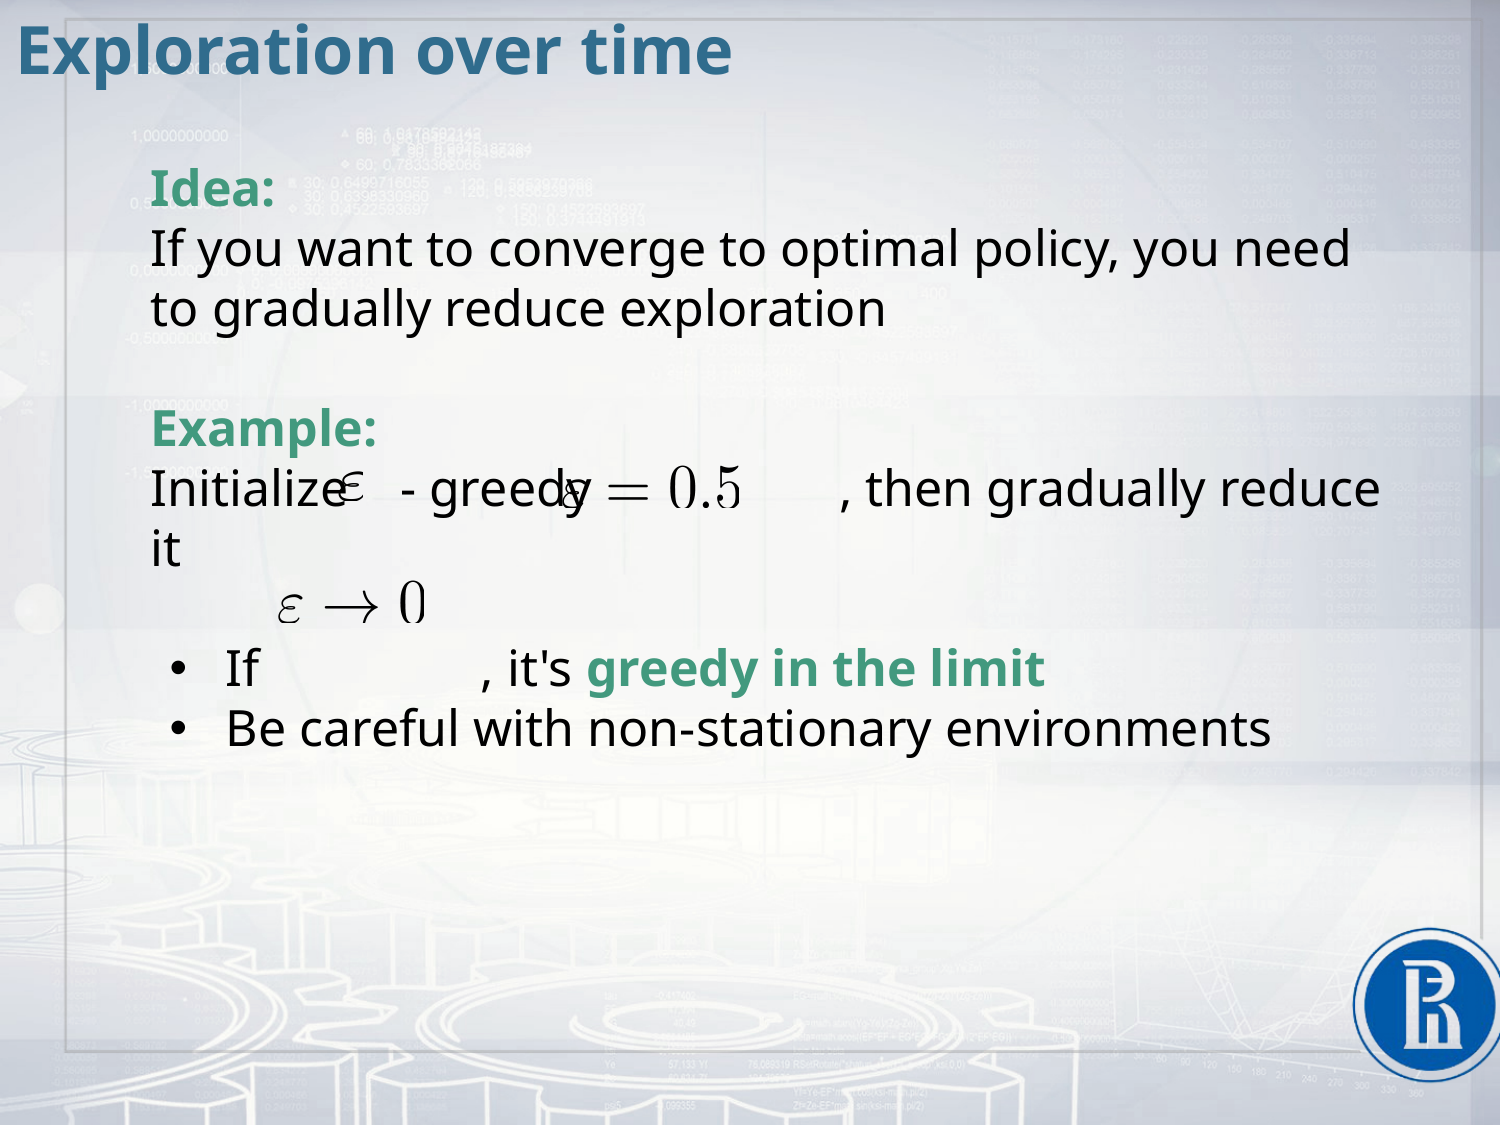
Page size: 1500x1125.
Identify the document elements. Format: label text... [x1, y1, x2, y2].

text_box Idea: If you want to converge to optimal policy, you need to gradually reduce exploration Example: Initialize - greedy , then gradually reduce it If , it's greedy in the limit Be careful with non-stationary environments [135, 149, 1400, 710]
picture [0, 102, 1500, 1125]
text_box Exploration over time [0, 0, 1500, 102]
